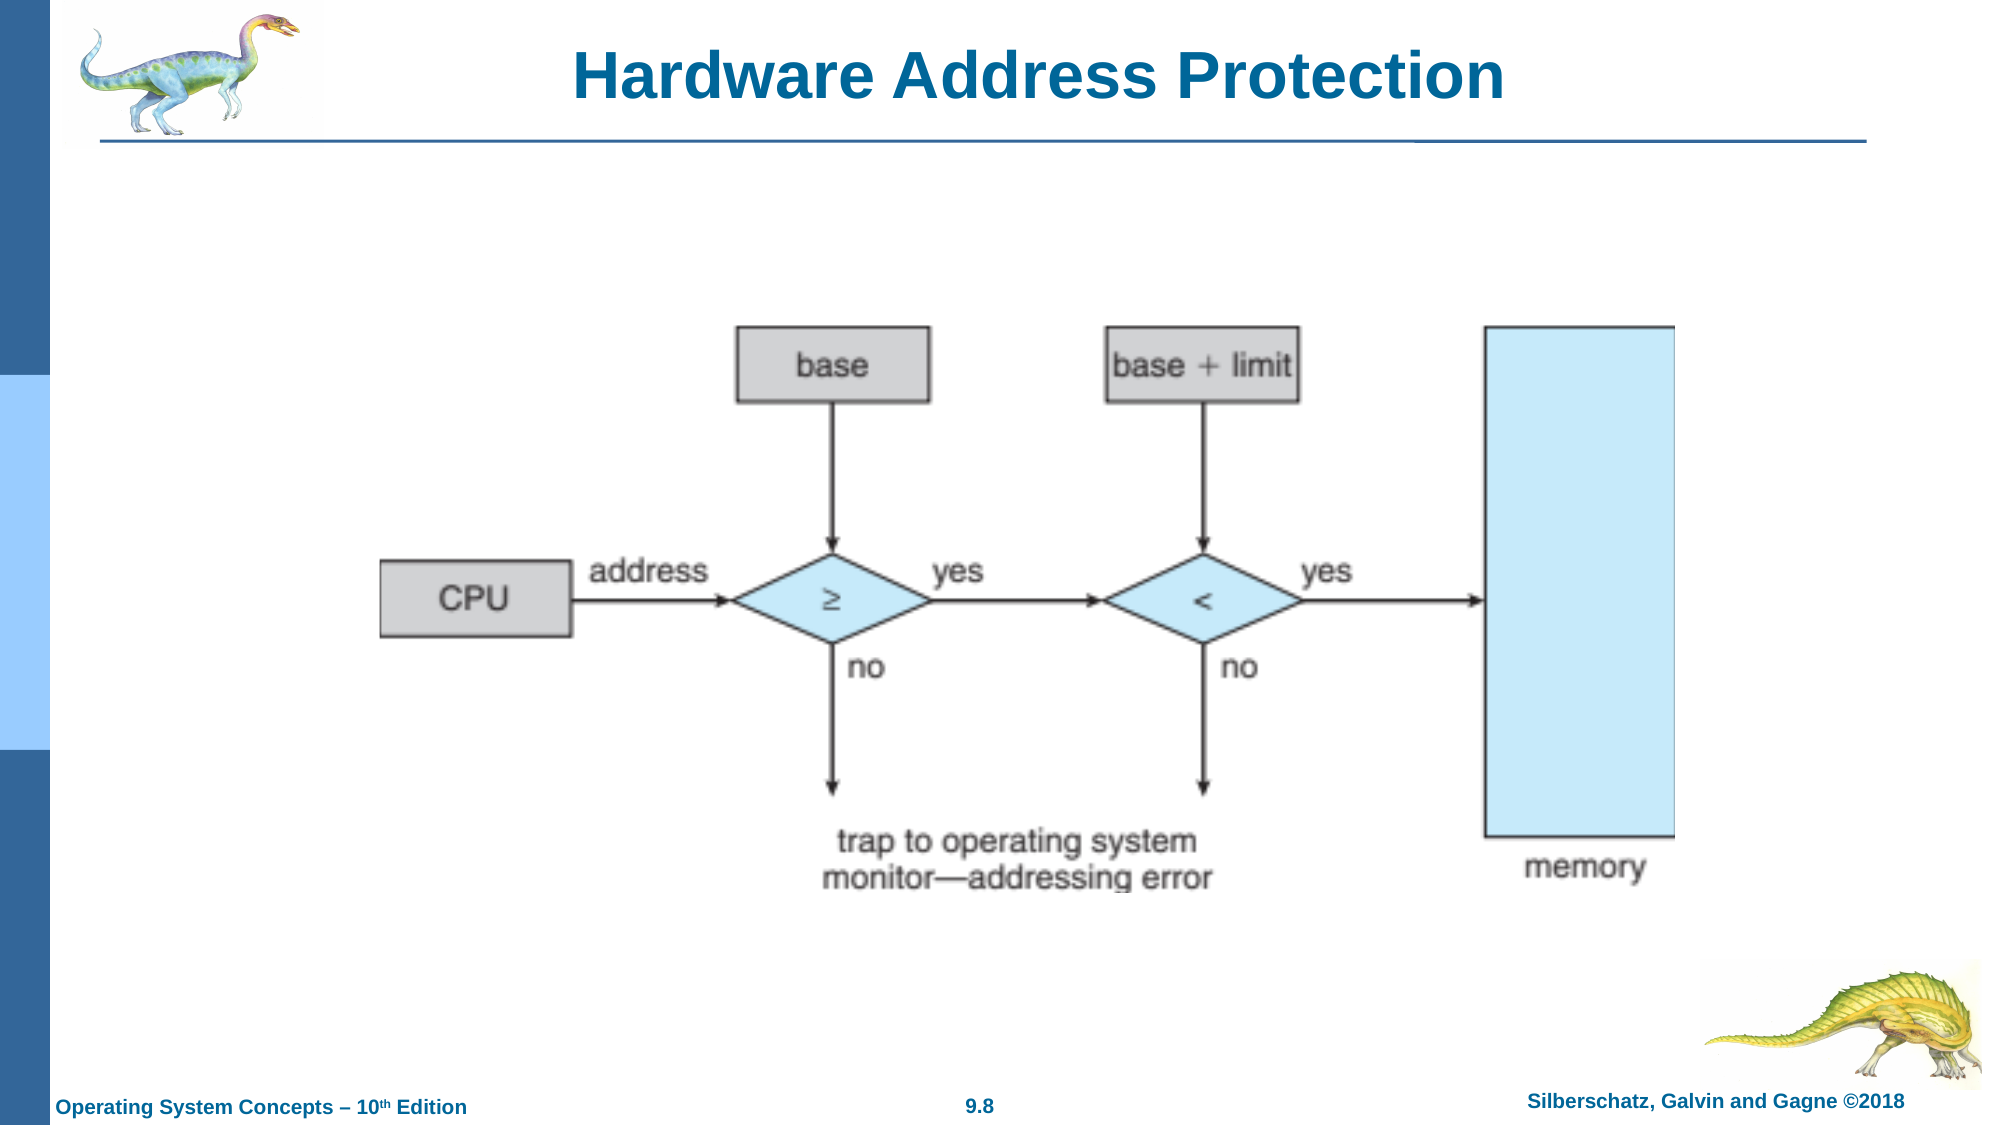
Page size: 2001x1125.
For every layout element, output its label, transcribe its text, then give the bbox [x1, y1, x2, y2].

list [379, 251, 1676, 966]
picture [1700, 959, 1982, 1090]
picture [62, 0, 324, 149]
title Hardware Address Protection [404, 25, 1675, 120]
